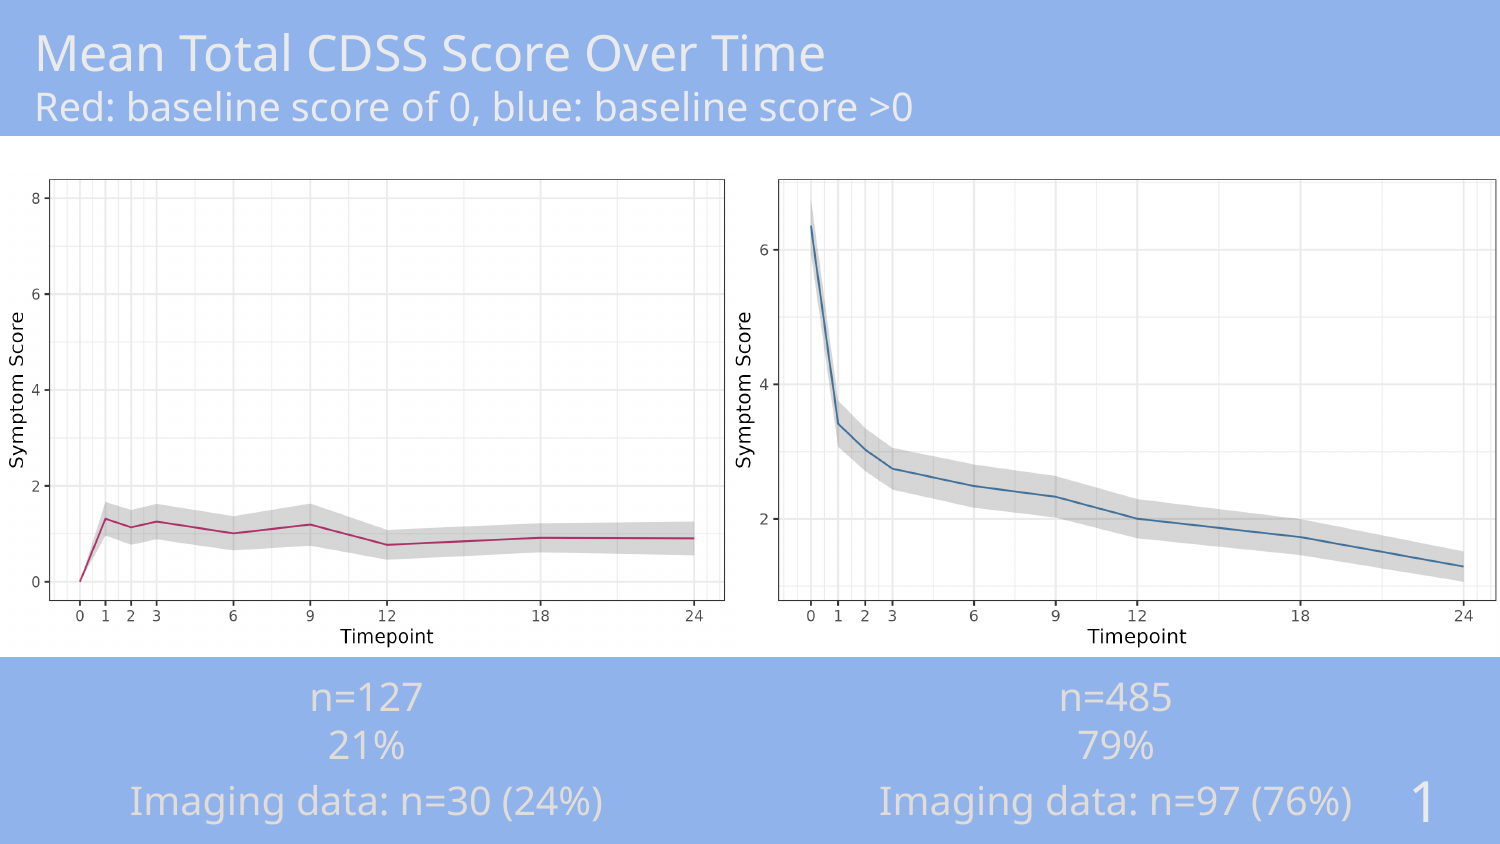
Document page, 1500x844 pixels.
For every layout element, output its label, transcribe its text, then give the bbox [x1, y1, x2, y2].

picture [0, 136, 1500, 658]
text_box Mean Total CDSS Score Over Time Red: baseline score of 0, blue: baseline score >0 [19, 6, 1466, 122]
text_box Imaging data: n=30 (24%) [112, 761, 621, 844]
text_box n=485 79% [1042, 666, 1190, 761]
text_box Imaging data: n=97 (76%) [861, 761, 1370, 844]
text_box 13 [1393, 750, 1480, 806]
text_box n=127 21% [293, 666, 440, 751]
